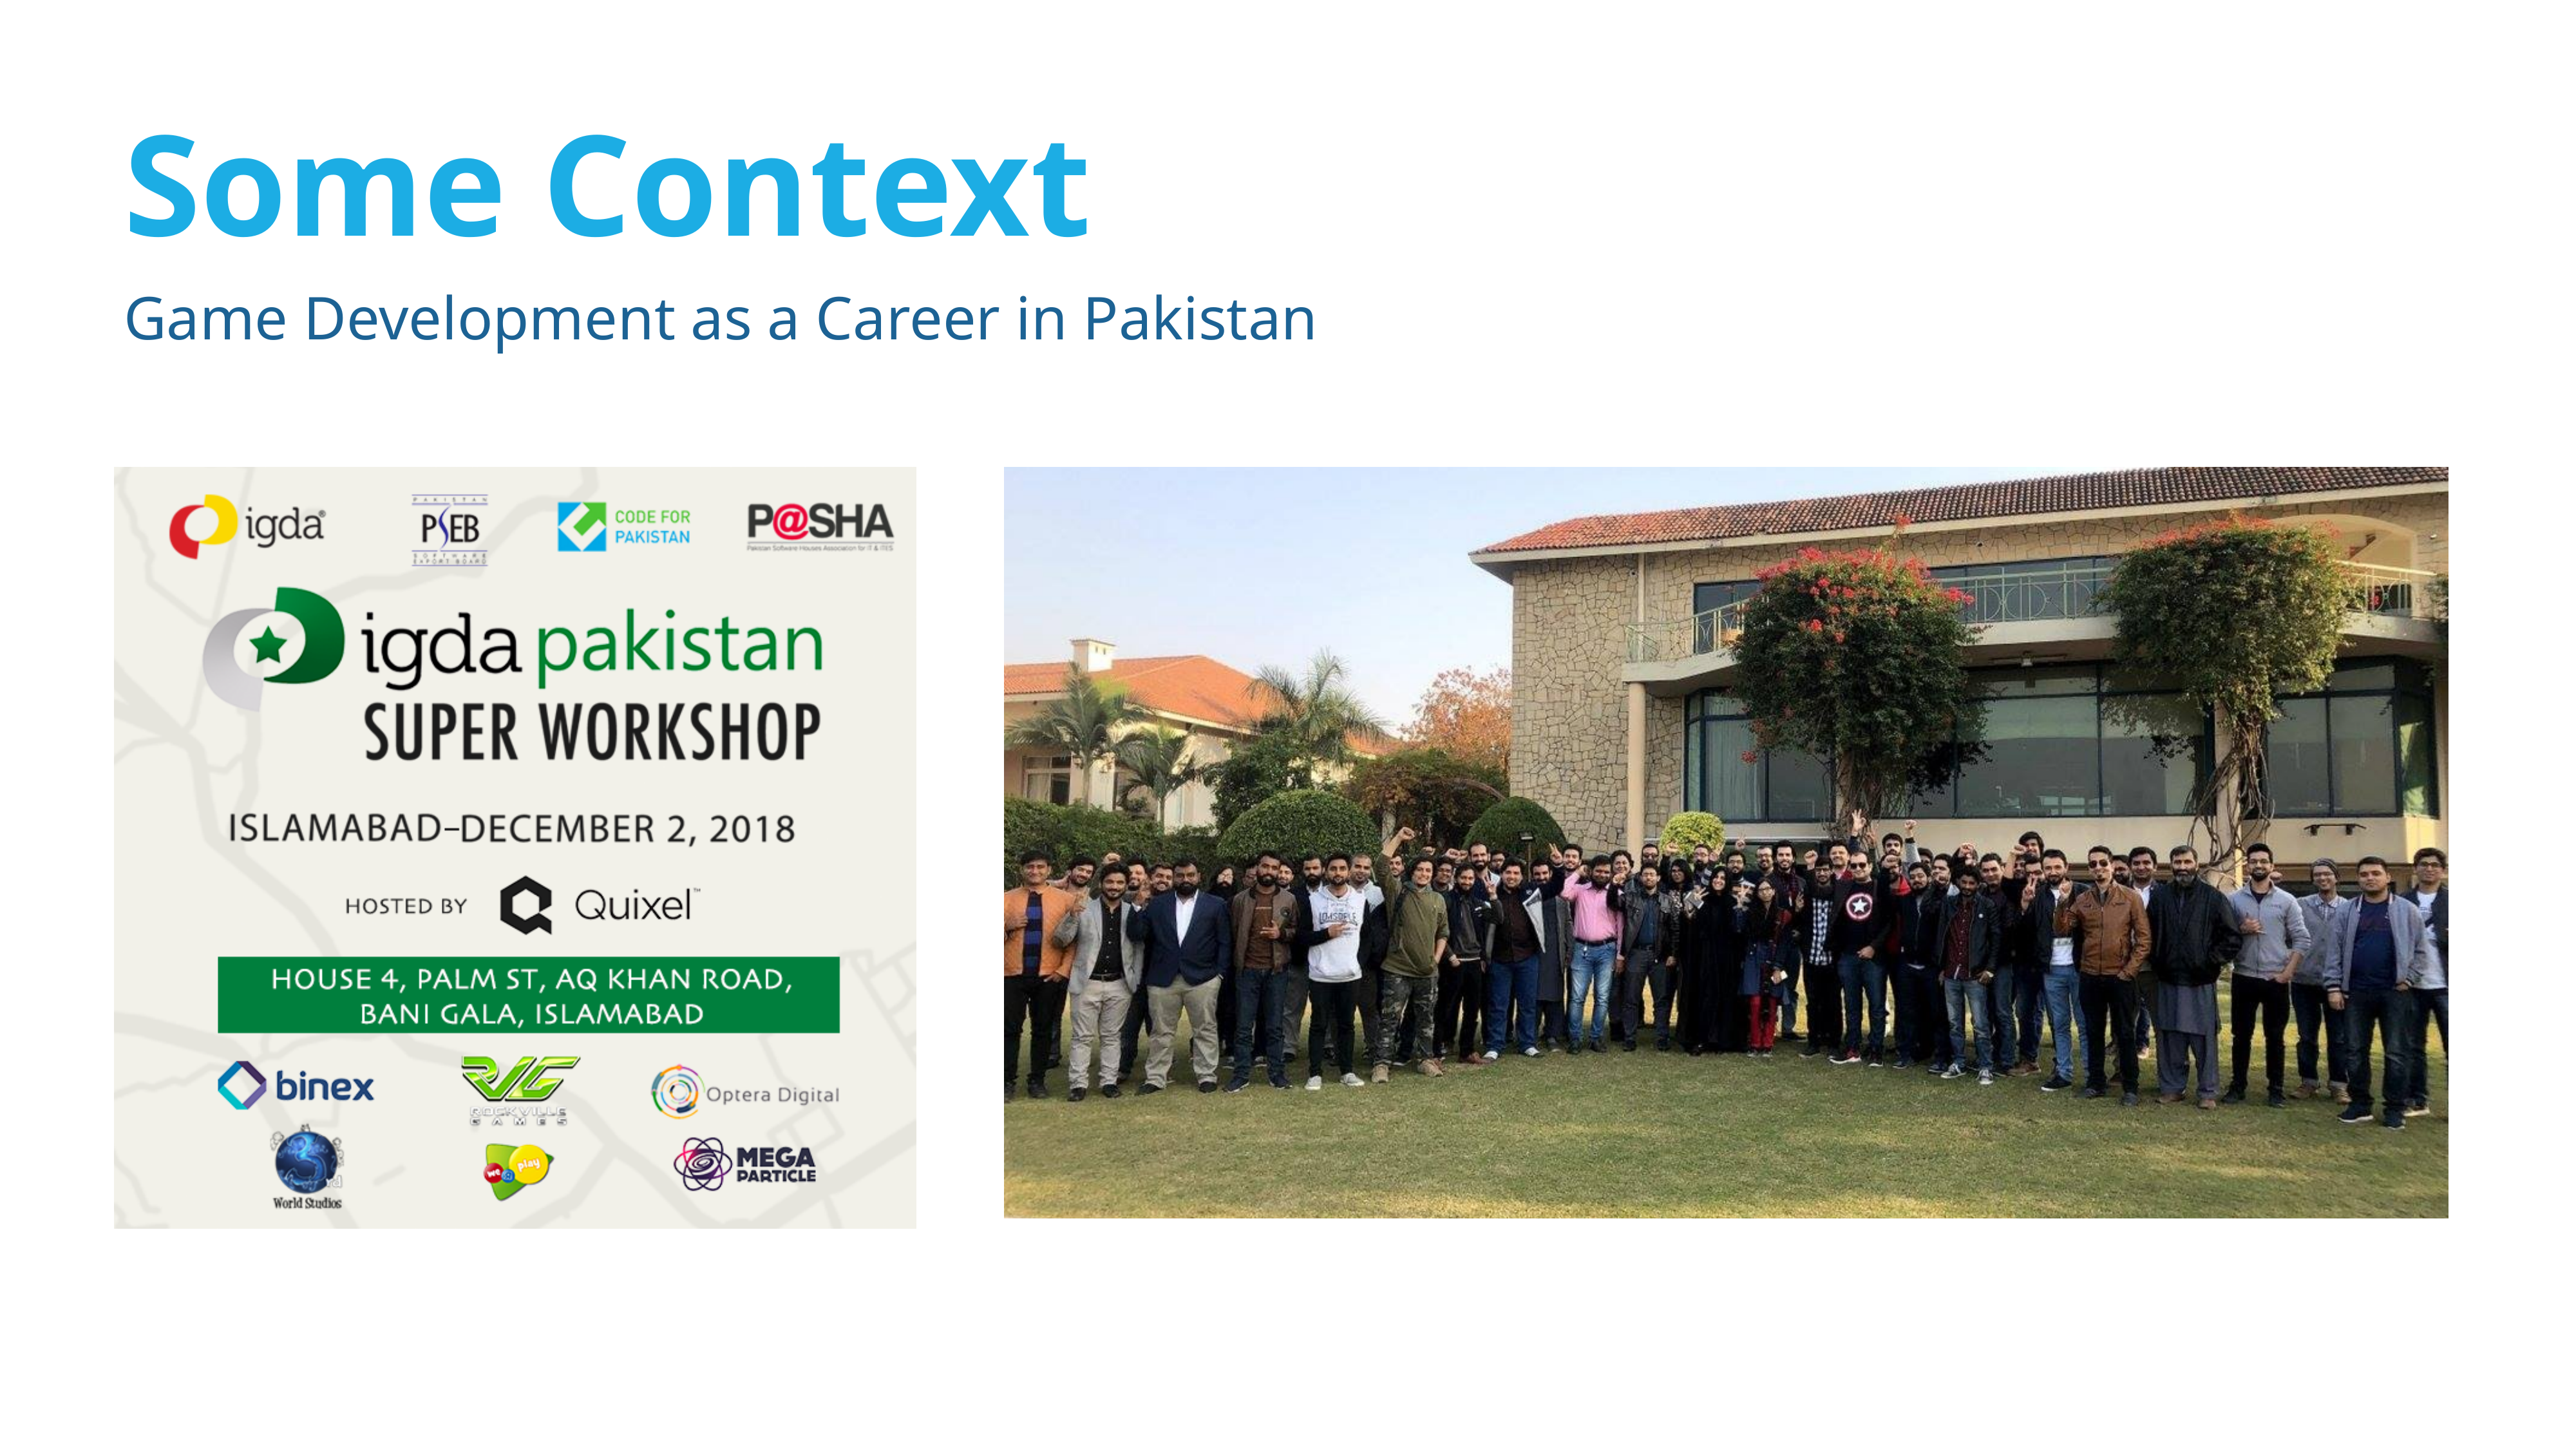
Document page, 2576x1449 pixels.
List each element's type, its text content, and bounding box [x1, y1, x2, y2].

list Game Development as a Career in Pakistan [114, 254, 2448, 346]
title Some Context [114, 76, 2448, 254]
picture [113, 467, 916, 1229]
picture [1003, 467, 2449, 1219]
